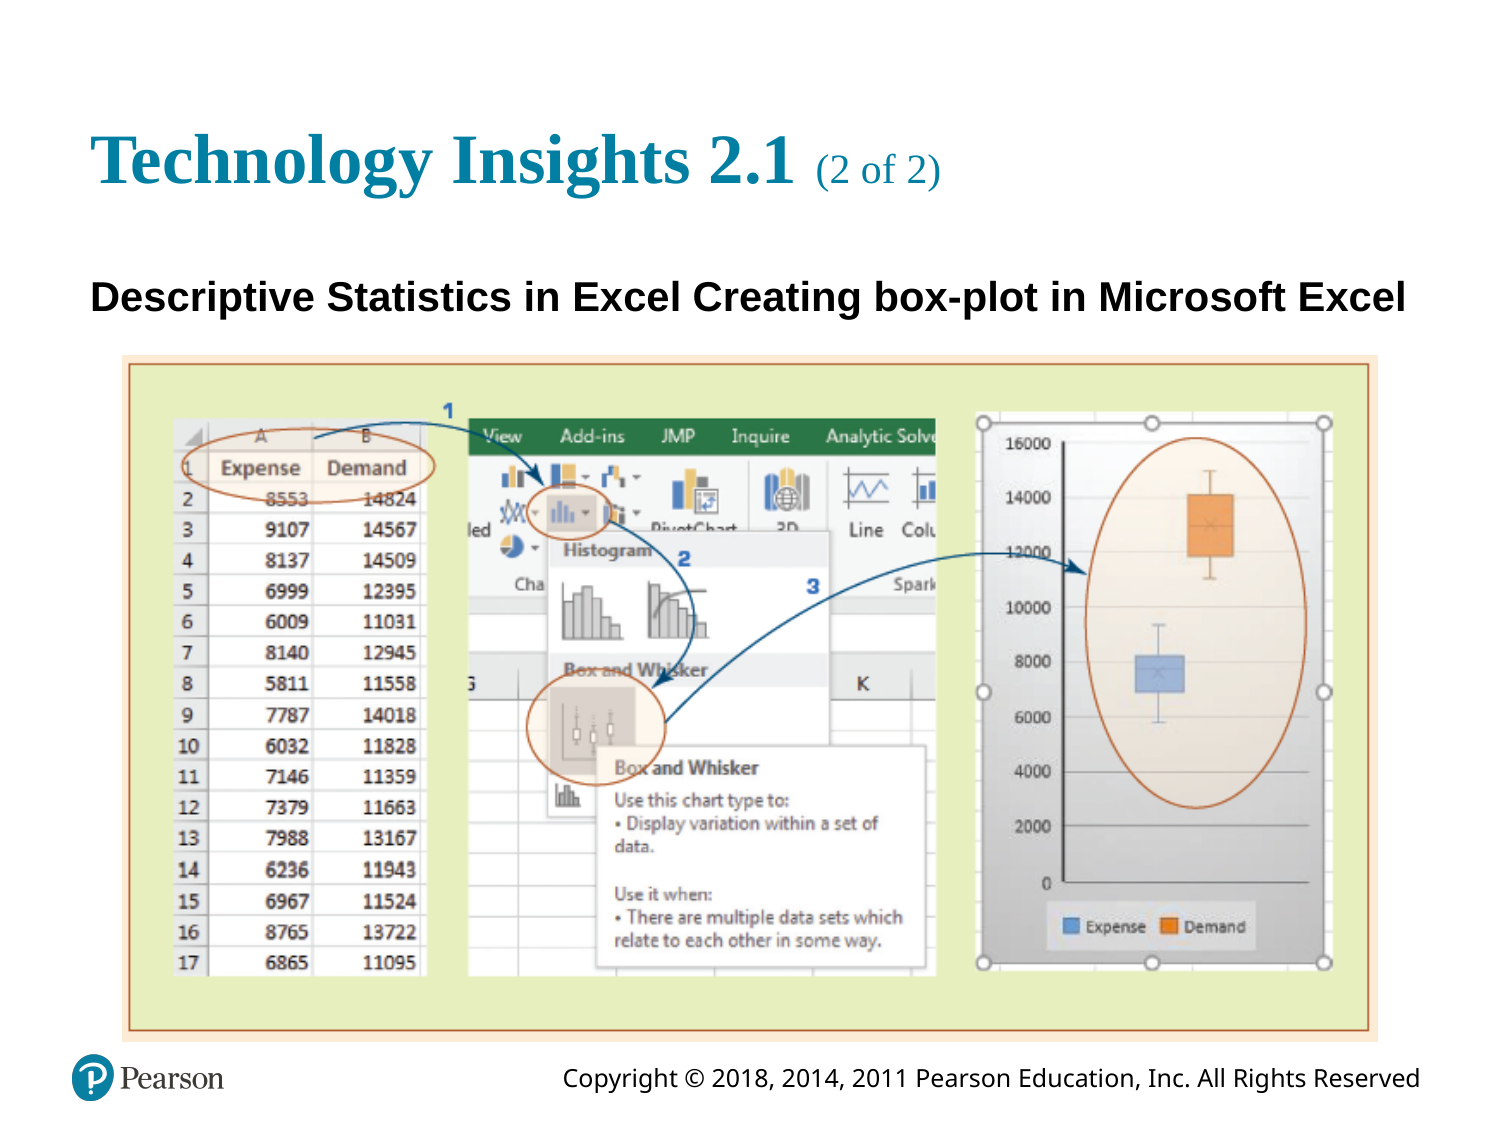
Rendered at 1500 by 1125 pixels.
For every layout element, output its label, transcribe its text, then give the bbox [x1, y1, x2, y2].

picture [80, 1063, 106, 1088]
picture [72, 1054, 88, 1070]
picture [122, 355, 1378, 1042]
picture [98, 1054, 224, 1101]
title Technology Insights 2.1 (2 of 2) [75, 37, 1425, 213]
picture [72, 1087, 83, 1101]
list Descriptive Statistics in Excel Creating box-plot in Microsoft Excel [75, 265, 1425, 336]
